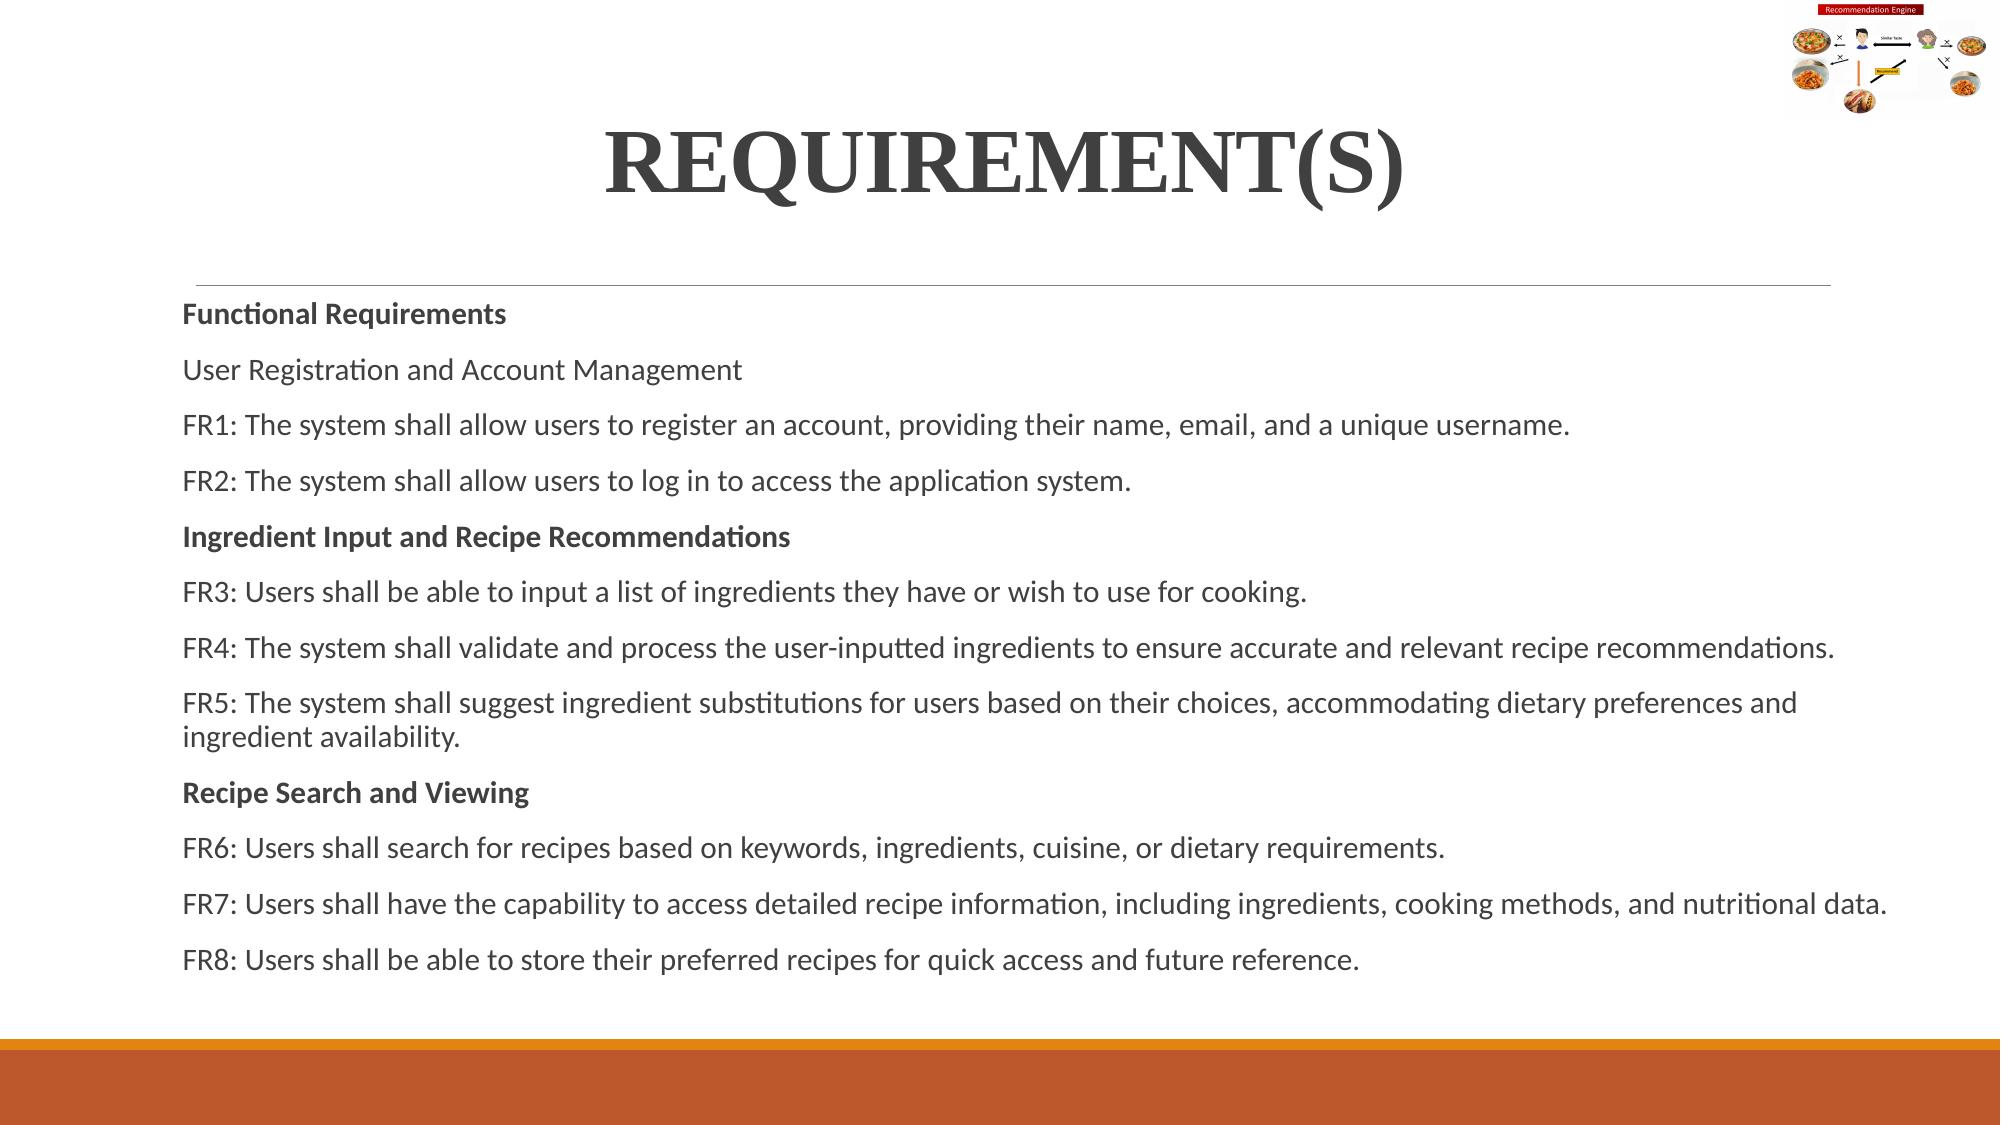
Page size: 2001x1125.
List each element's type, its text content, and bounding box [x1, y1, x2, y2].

picture [1786, 0, 2000, 121]
title REQUIREMENT(S) [180, 47, 1830, 219]
list Functional Requirements User Registration and Account Management FR1: The system shall allow users to register an account, providing their name, email, and a unique username. FR2: The system shall allow users to log in to access the application system. Ingredient Input and Recipe Recommendations FR3: Users shall be able to input a list of ingredients they have or wish to use for cooking. FR4: The system shall validate and process the user-inputted ingredients to ensure accurate and relevant recipe recommendations. FR5: The system shall suggest ingredient substitutions for users based on their choices, accommodating dietary preferences and ingredient availability. Recipe Search and Viewing FR6: Users shall search for recipes based on keywords, ingredients, cuisine, or dietary requirements. FR7: Users shall have the capability to access detailed recipe information, including ingredients, cooking methods, and nutritional data. FR8: Users shall be able to store their preferred recipes for quick access and future reference. [166, 290, 1904, 1007]
